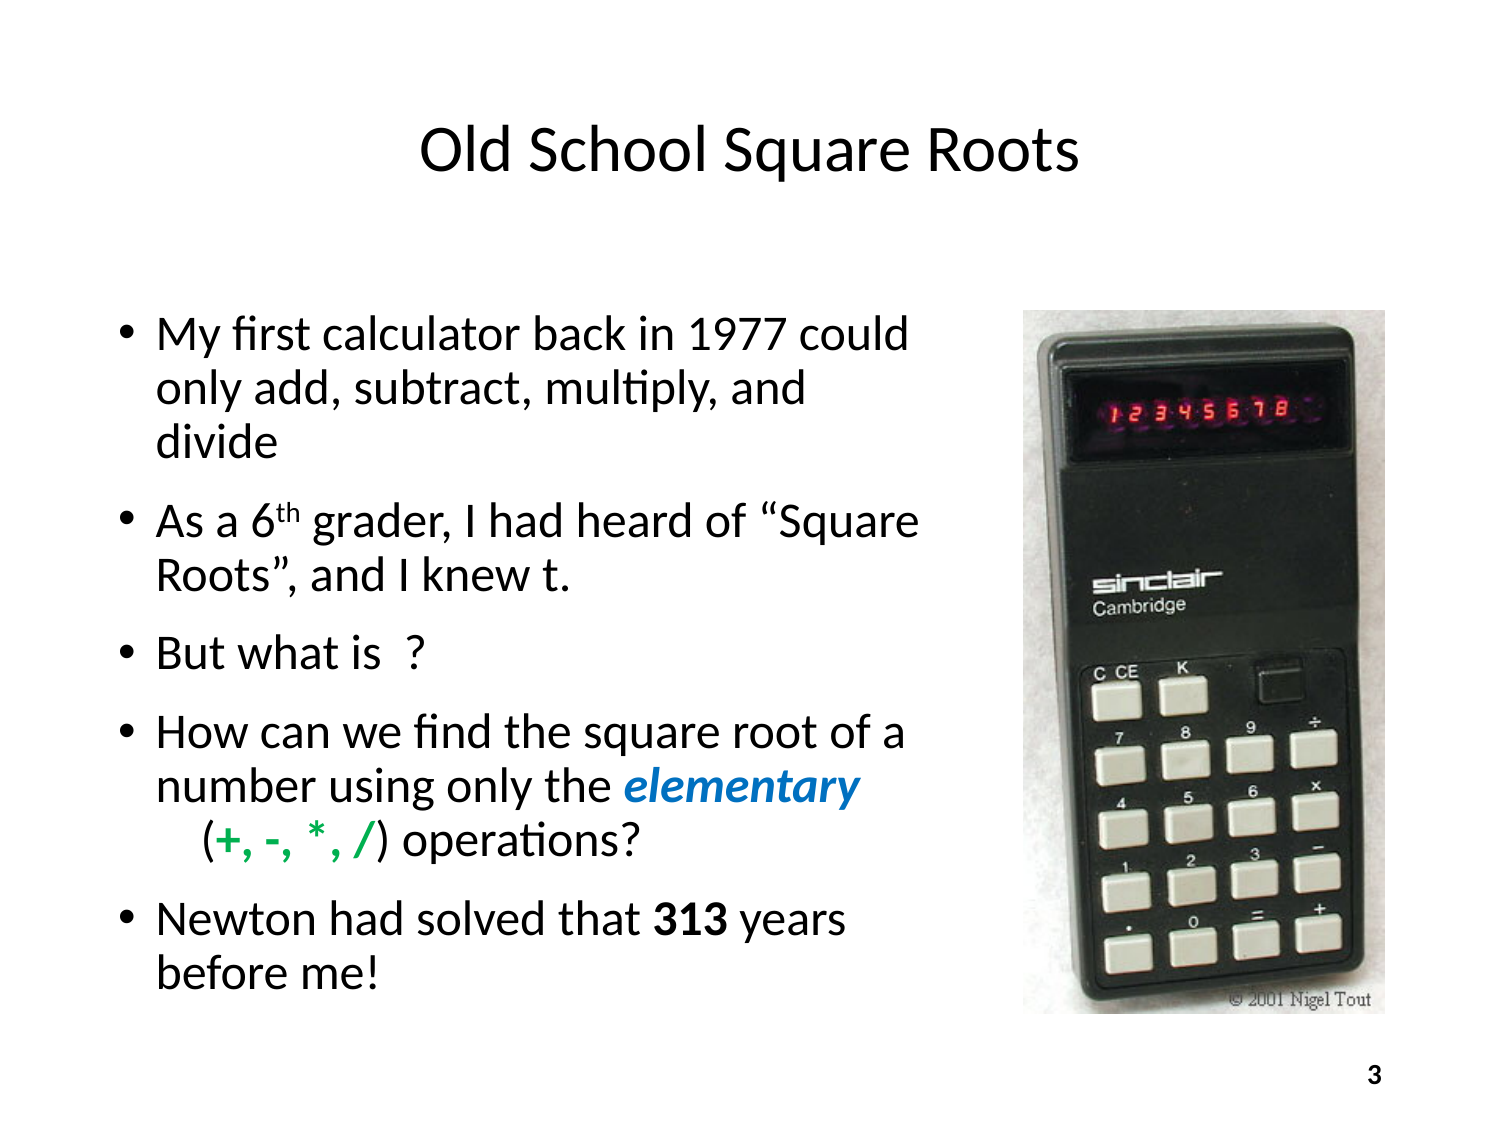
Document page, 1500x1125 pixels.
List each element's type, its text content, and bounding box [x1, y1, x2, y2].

picture [1023, 310, 1385, 1014]
slide_number 3 [1059, 1042, 1397, 1103]
title Old School Square Roots [103, 59, 1397, 241]
